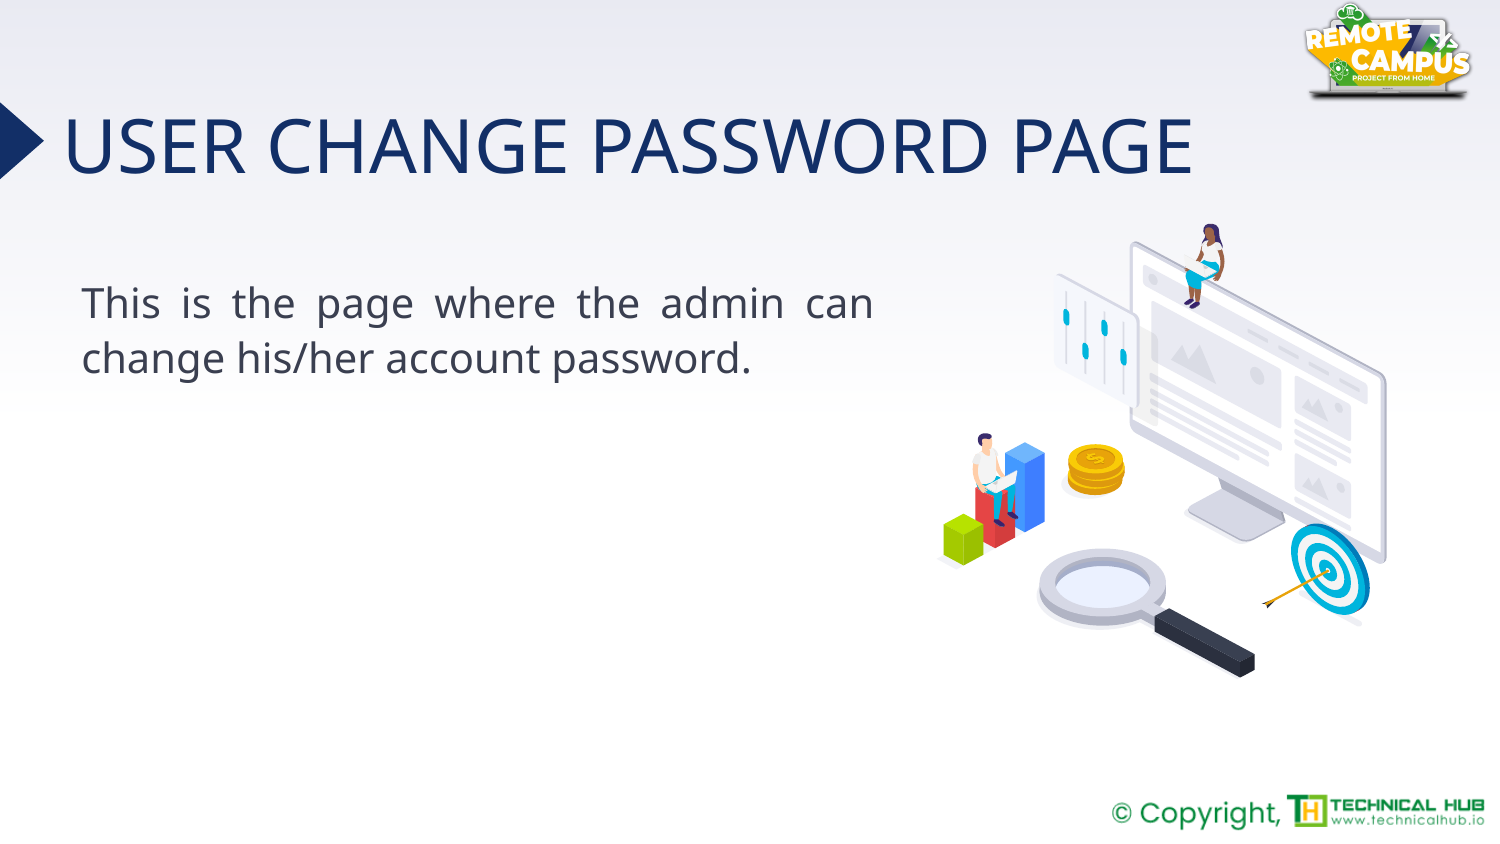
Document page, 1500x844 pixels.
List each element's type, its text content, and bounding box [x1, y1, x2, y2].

picture [1299, 0, 1475, 105]
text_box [936, 223, 1387, 680]
title USER CHANGE PASSWORD PAGE [62, 115, 1323, 279]
picture [1100, 790, 1500, 835]
list This is the page where the admin can change his/her account password. [62, 279, 875, 635]
